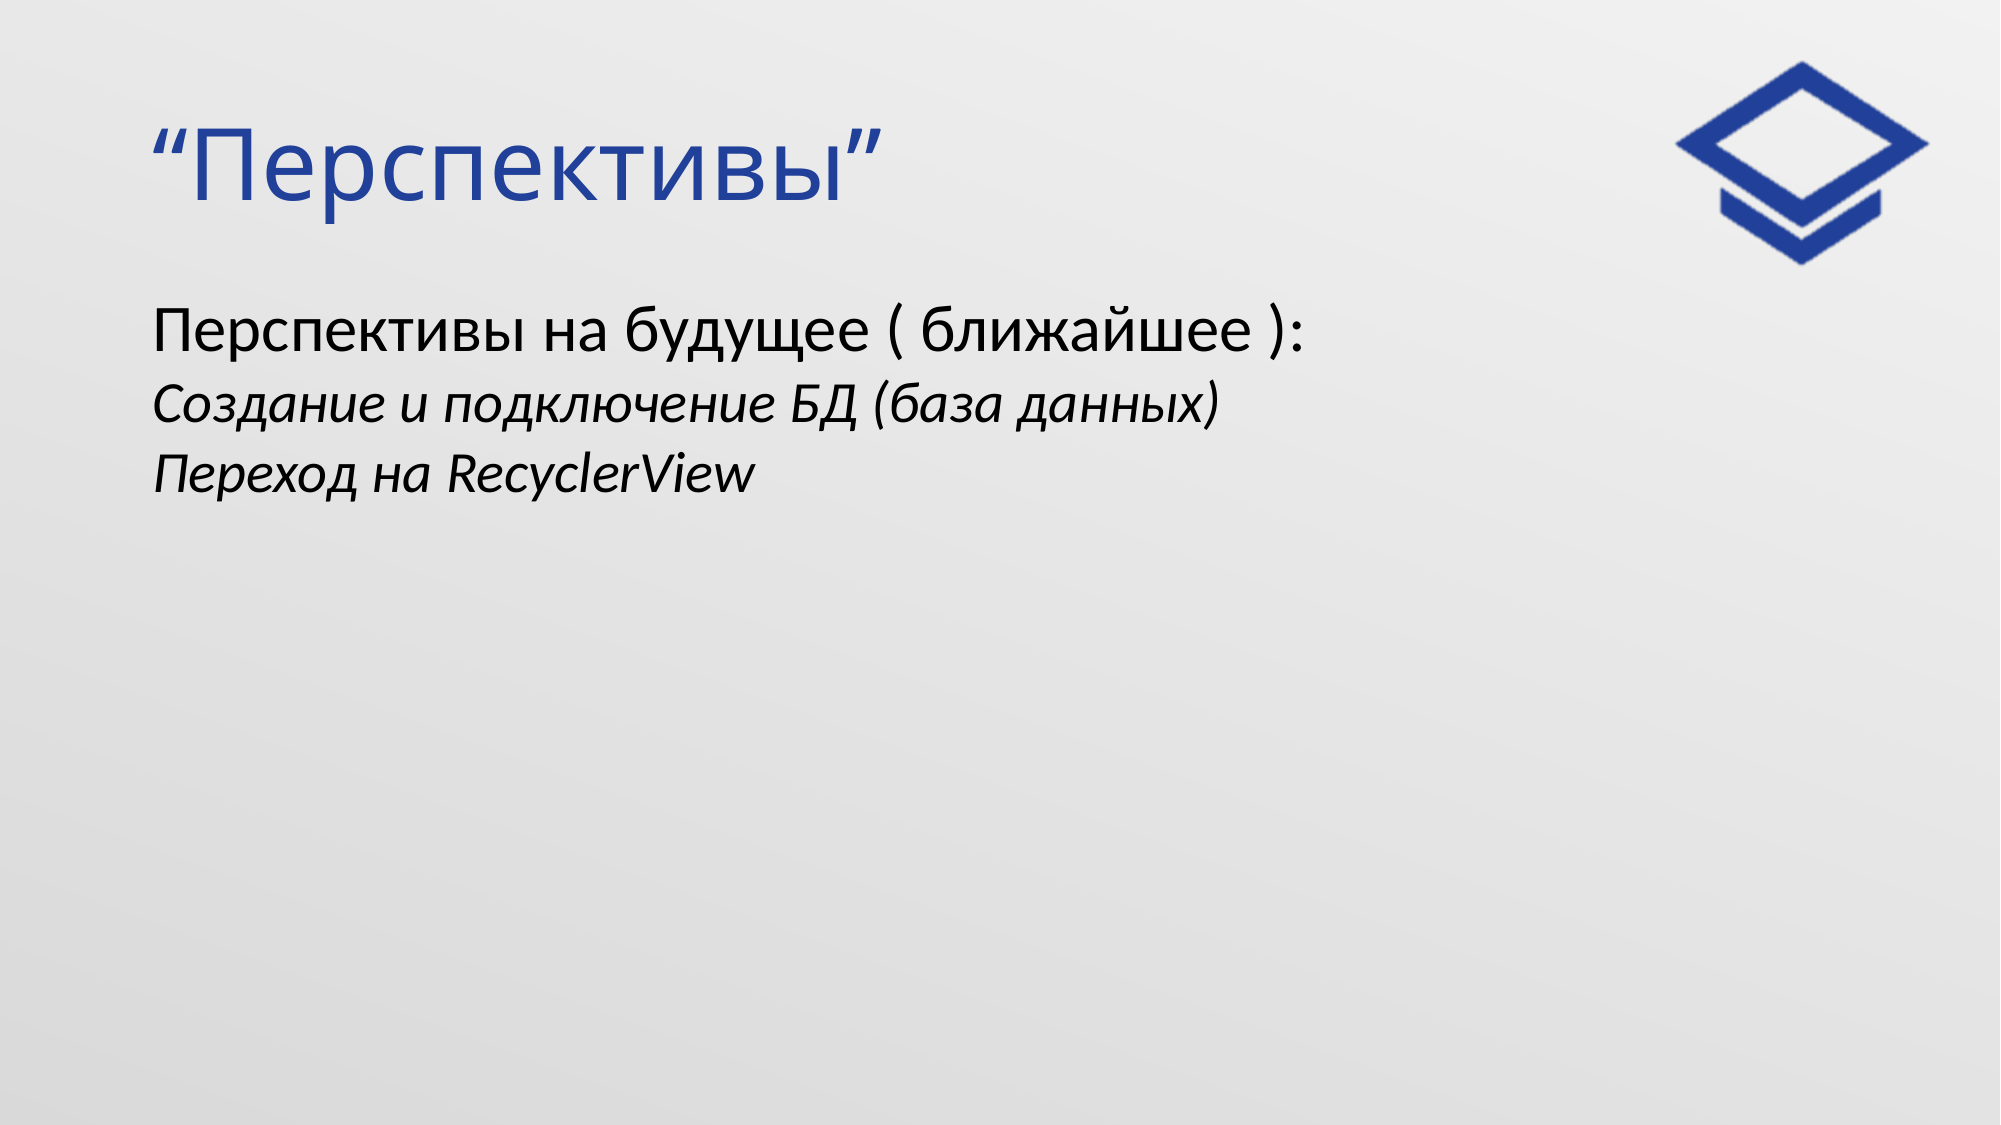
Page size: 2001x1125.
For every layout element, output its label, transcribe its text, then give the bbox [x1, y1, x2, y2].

title “Перспективы” [137, 59, 1863, 278]
text_box Перспективы на будущее ( ближайшее ): Создание и подключение БД (база данных) Переход на RecyclerView [137, 277, 1504, 512]
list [1668, 59, 1934, 268]
